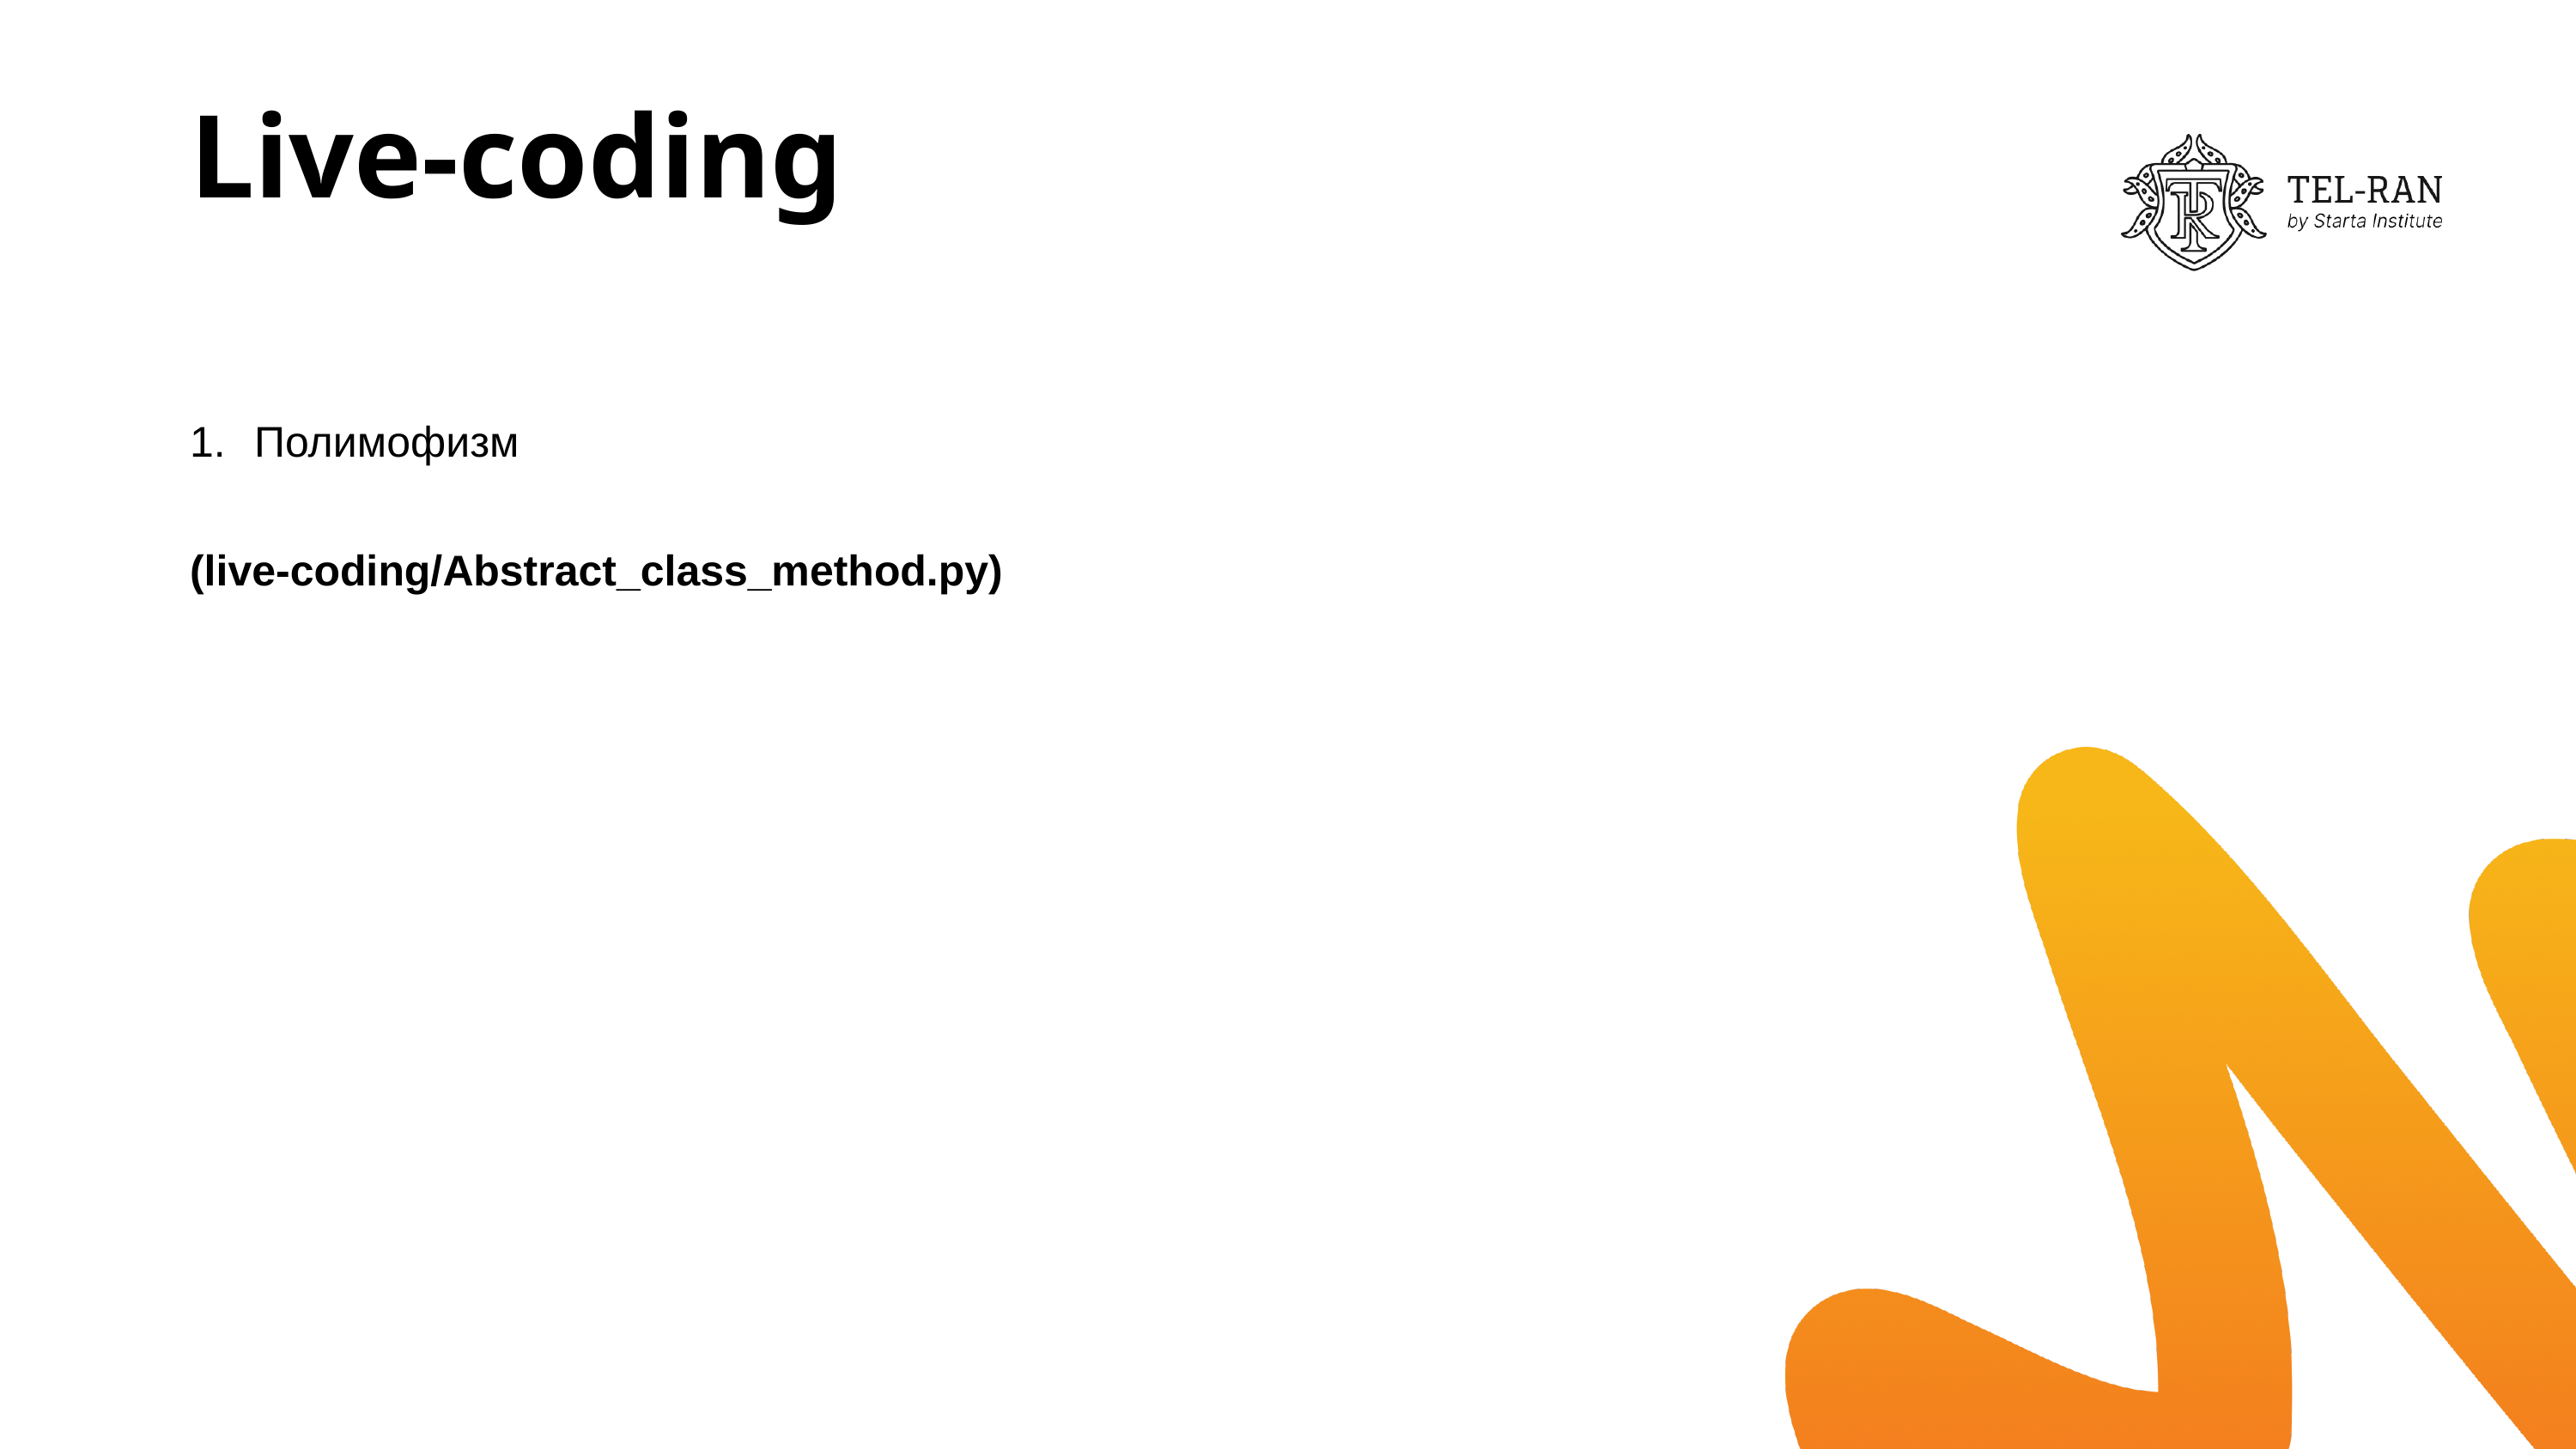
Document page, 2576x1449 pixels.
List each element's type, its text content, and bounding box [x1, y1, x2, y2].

picture [1620, 747, 2576, 1449]
text_box Полимофизм (live-coding/Abstract_class_method.py) [177, 382, 2006, 601]
title Live-coding [177, 76, 2107, 358]
picture [2121, 134, 2442, 271]
